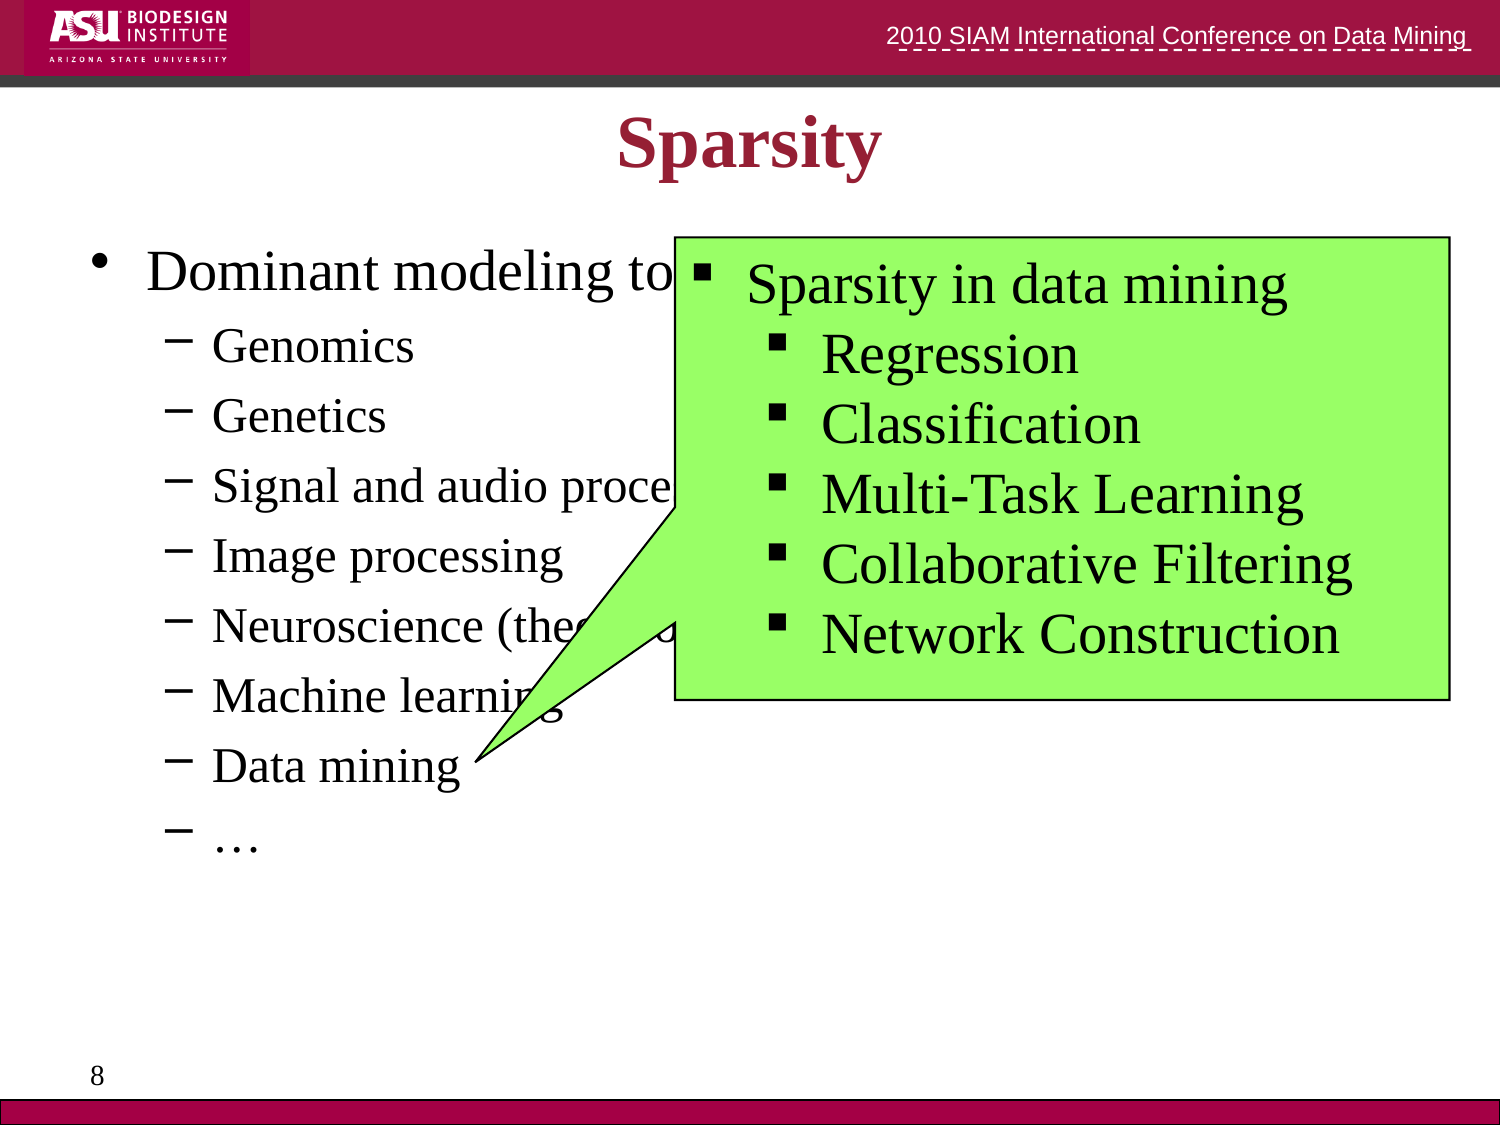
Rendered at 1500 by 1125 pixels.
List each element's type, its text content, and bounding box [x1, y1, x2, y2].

slide_number 8 [74, 1048, 251, 1102]
list Dominant modeling tool Genomics Genetics Signal and audio processing Image processing Neuroscience (theory of sparse coding) Machine learning Data mining … [74, 224, 1426, 1038]
title Sparsity [74, 87, 1426, 188]
text_box Sparsity in data mining Regression Classification Multi-Task Learning Collaborative Filtering Network Construction [475, 237, 1450, 763]
picture [24, 0, 250, 76]
